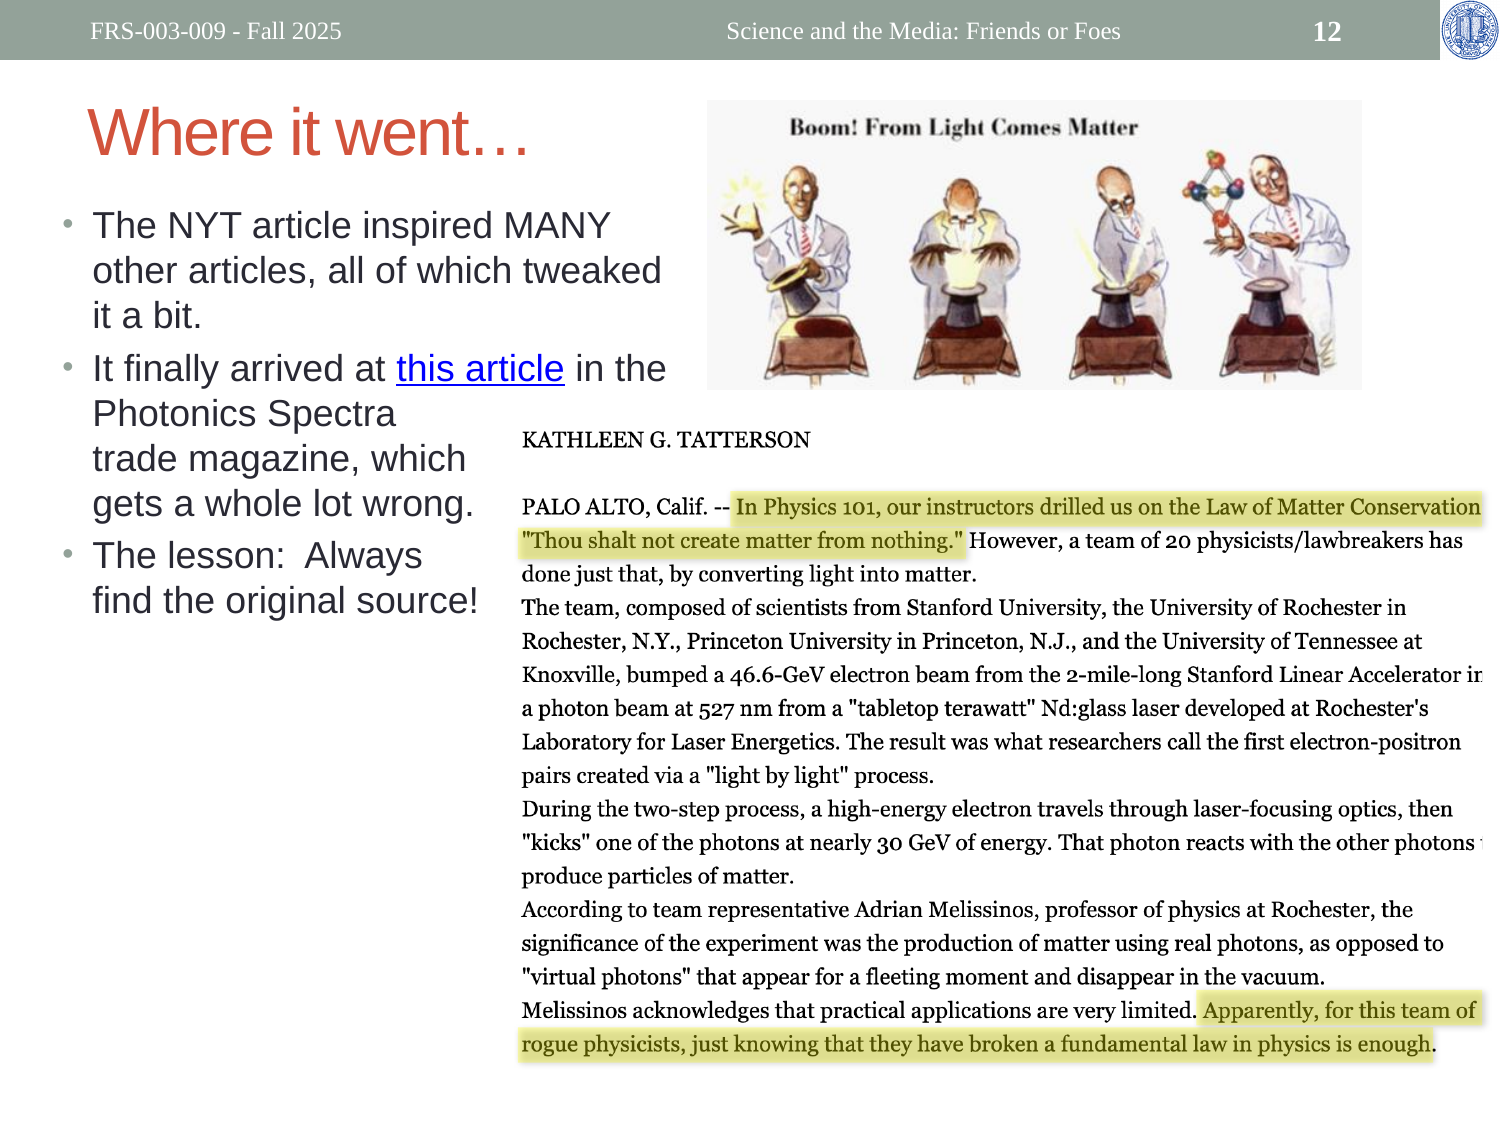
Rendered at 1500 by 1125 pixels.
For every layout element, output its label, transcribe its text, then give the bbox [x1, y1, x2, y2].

list The NYT article inspired MANY other articles, all of which tweaked it a bit. It finally arrived at this article in the Photonics Spectra trade magazine, which gets a whole lot wrong. The lesson: Always find the original source! [47, 193, 1398, 1087]
slide_number 12 [1297, 3, 1425, 57]
footer Science and the Media: Friends or Foes [562, 3, 1286, 57]
title Where it went… [72, 77, 1423, 181]
slide_number FRS-003-009 - Fall 2025 [75, 3, 550, 57]
picture [517, 421, 1483, 1063]
picture [1440, 0, 1500, 61]
picture [706, 100, 1362, 391]
